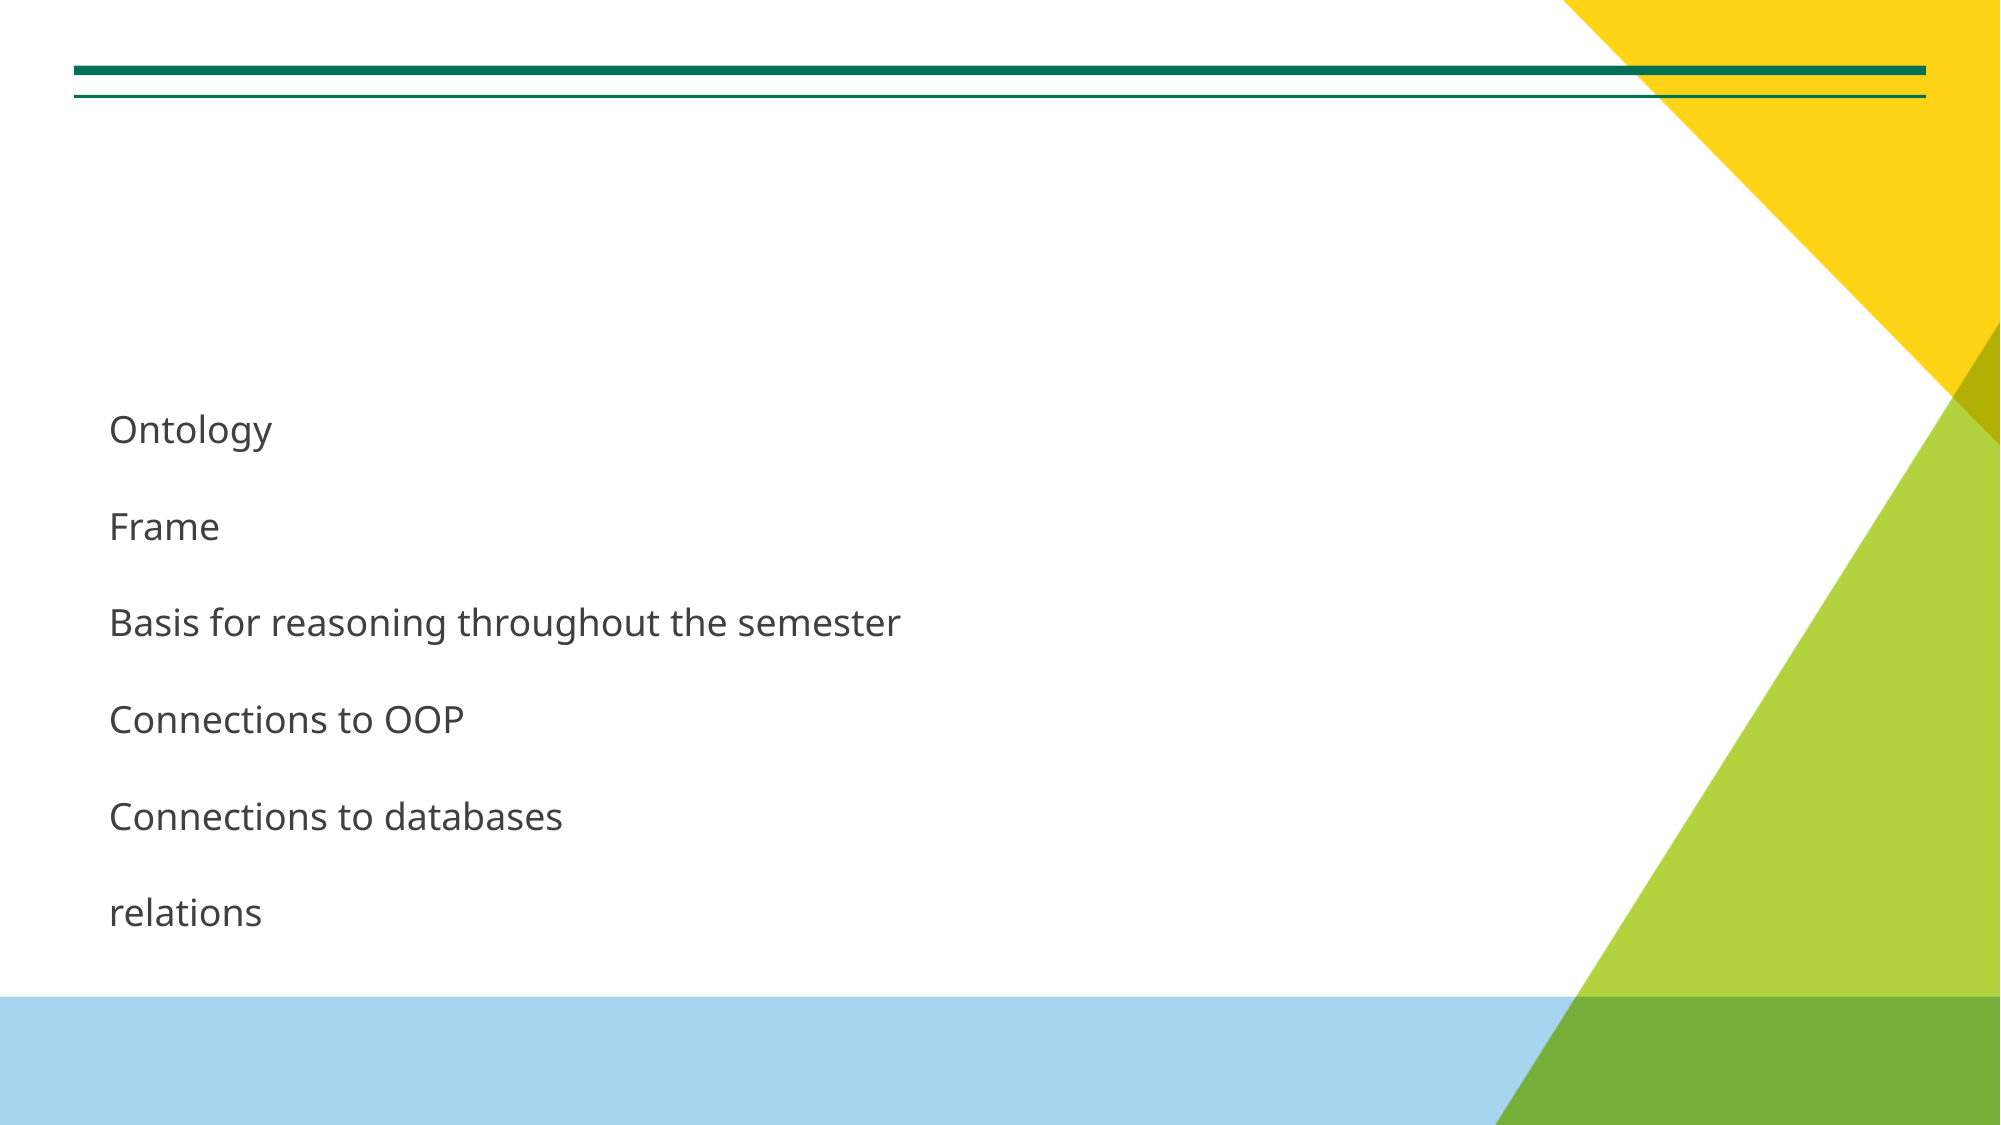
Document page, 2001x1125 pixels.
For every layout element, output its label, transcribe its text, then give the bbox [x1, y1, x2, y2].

list Ontology Frame Basis for reasoning throughout the semester Connections to OOP Connections to databases relations [94, 376, 1819, 1090]
picture [0, 0, 2000, 1125]
